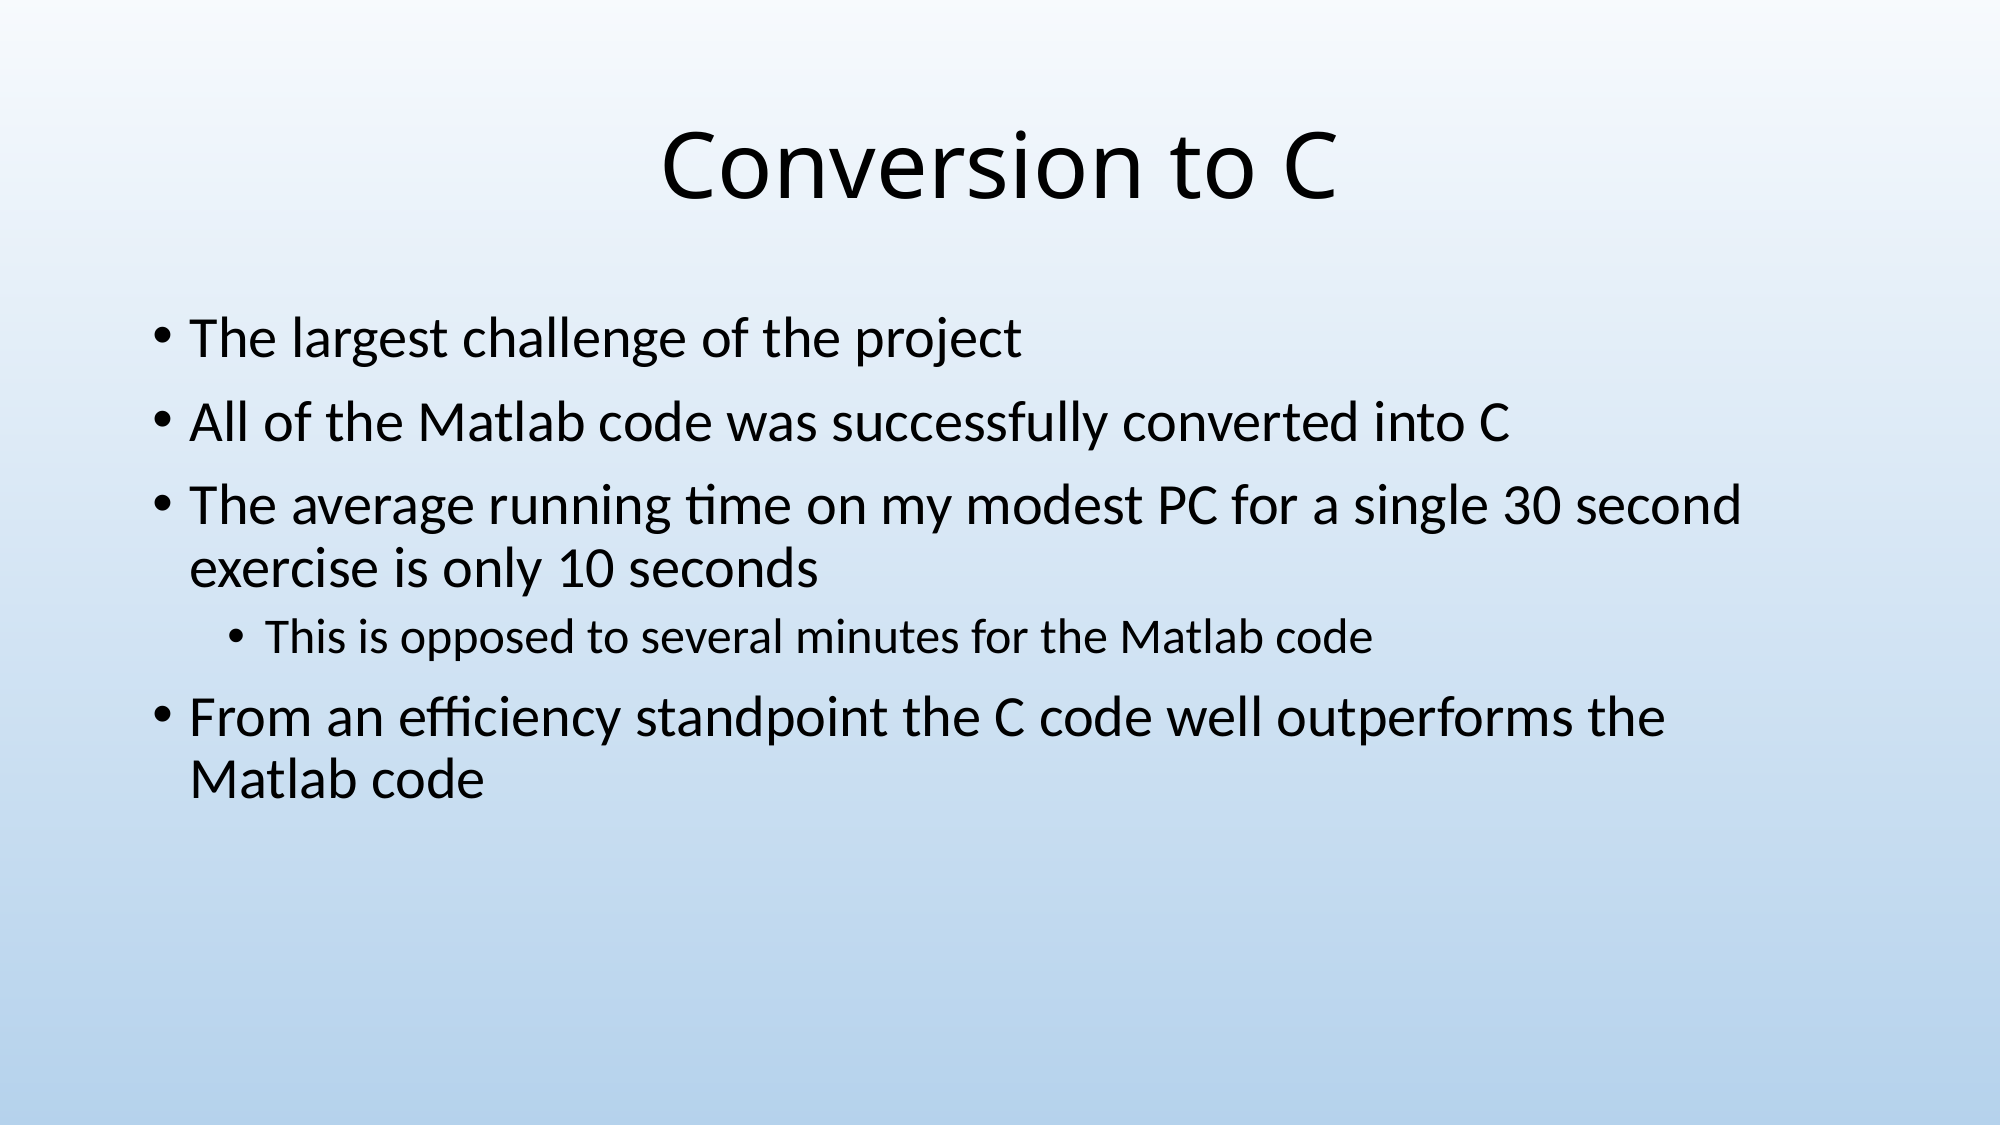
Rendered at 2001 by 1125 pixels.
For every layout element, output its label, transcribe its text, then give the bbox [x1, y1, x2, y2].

title Conversion to C [137, 59, 1863, 278]
list The largest challenge of the project All of the Matlab code was successfully converted into C The average running time on my modest PC for a single 30 second exercise is only 10 seconds This is opposed to several minutes for the Matlab code From an efficiency standpoint the C code well outperforms the Matlab code [137, 299, 1863, 1014]
